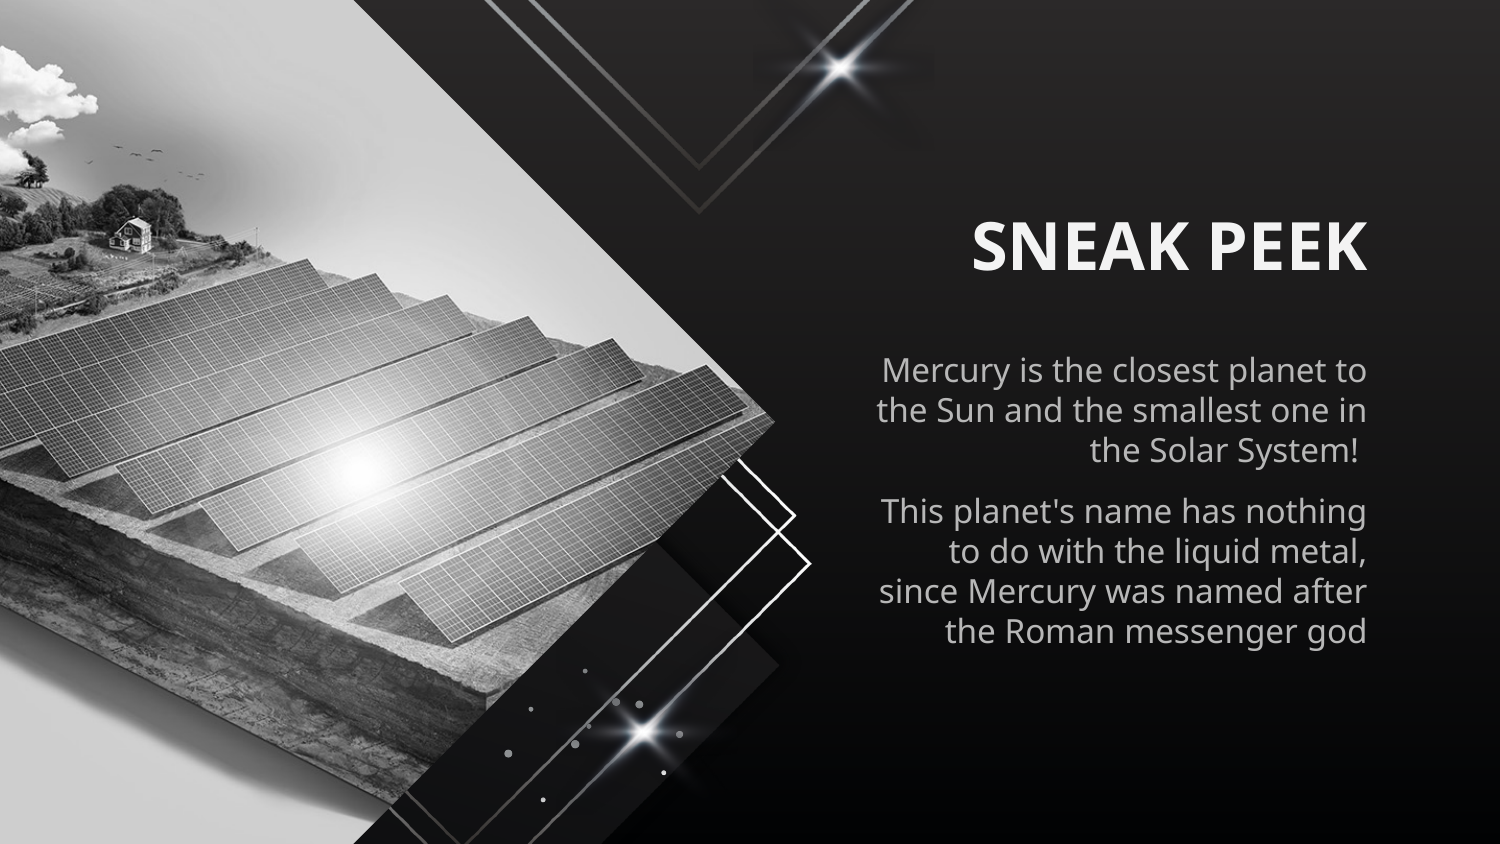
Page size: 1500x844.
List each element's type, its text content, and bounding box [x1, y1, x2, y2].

subtitle Mercury is the closest planet to the Sun and the smallest one in the Solar System! This planet's name has nothing to do with the liquid metal, since Mercury was named after the Roman messenger god [855, 331, 1384, 668]
picture [0, 0, 1367, 844]
title SNEAK PEEK [812, 188, 1384, 283]
